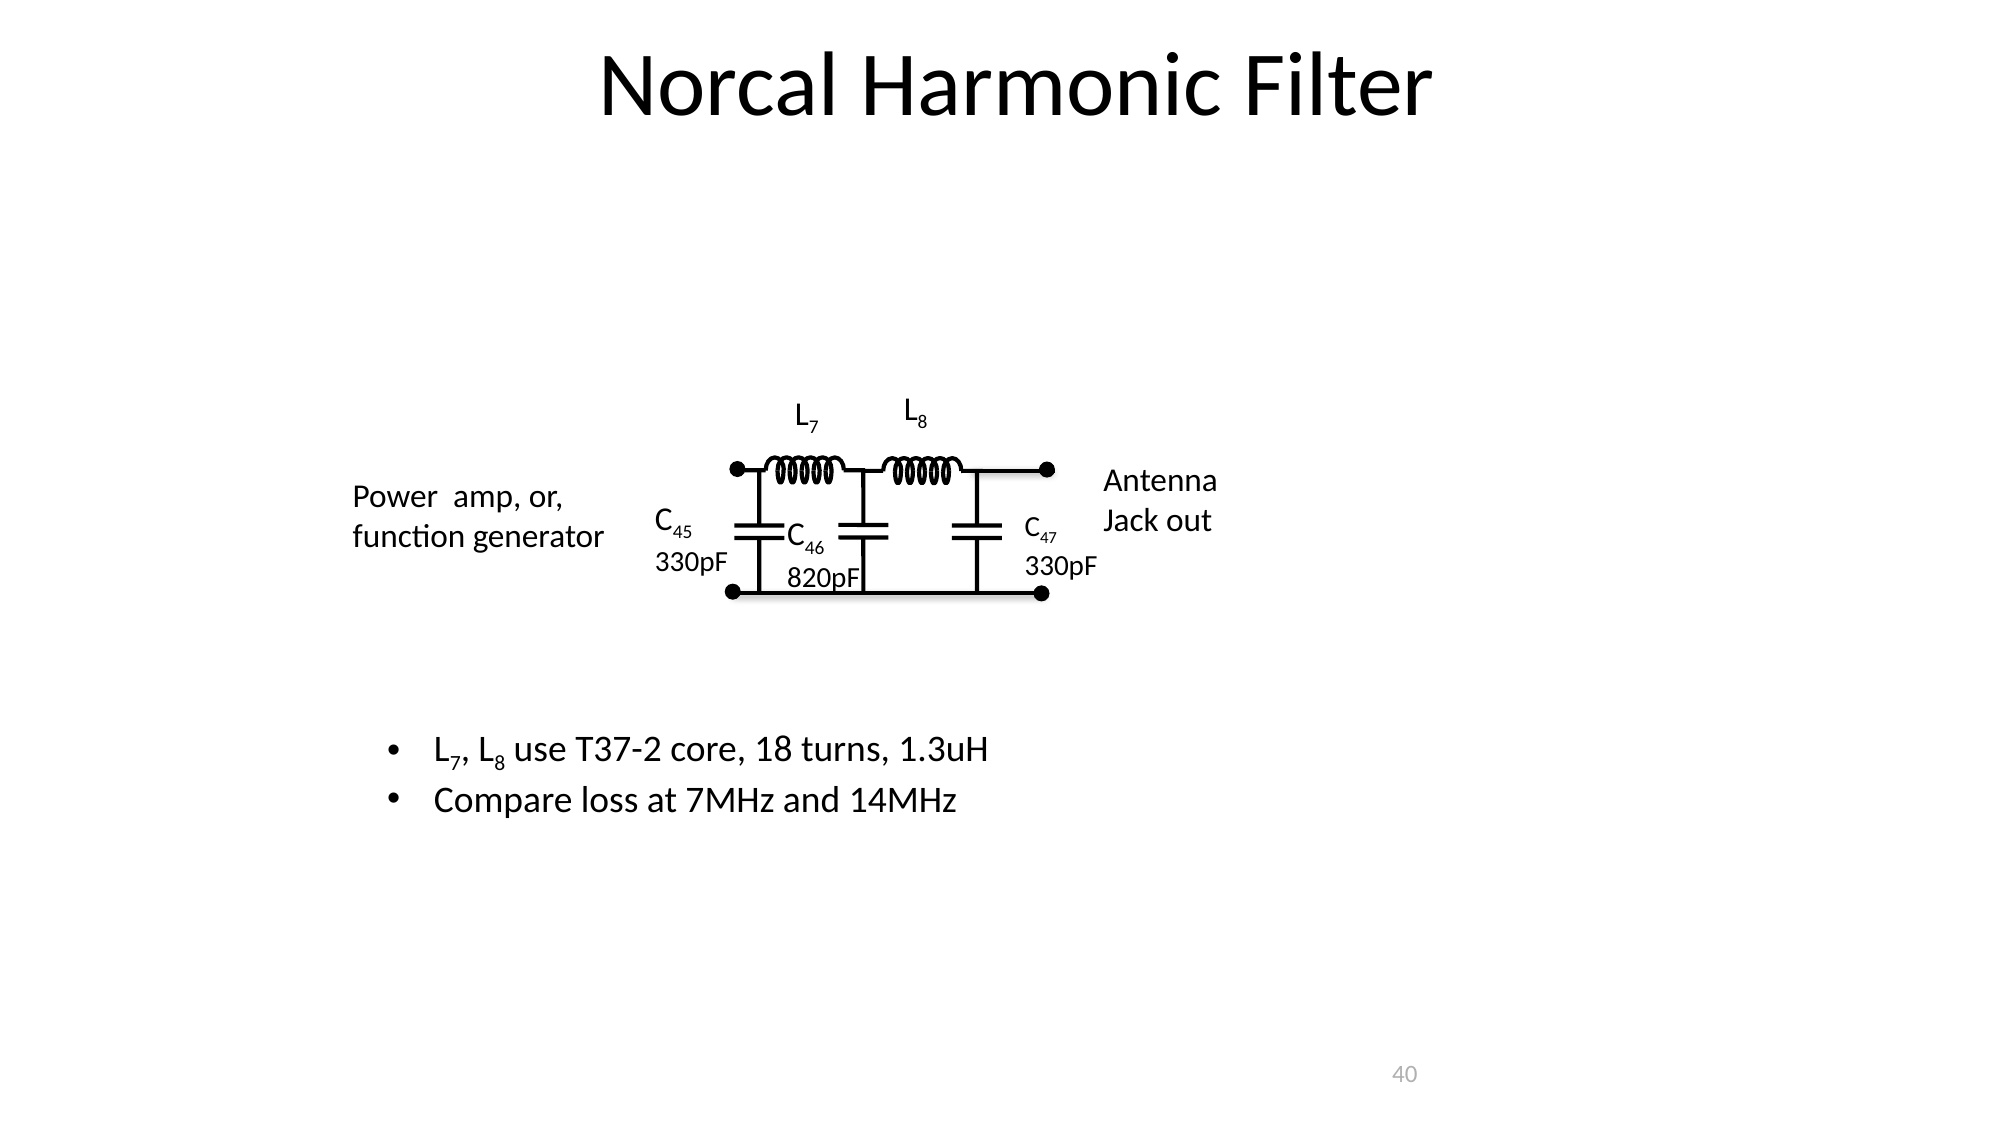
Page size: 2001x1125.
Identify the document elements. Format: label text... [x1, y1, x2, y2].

text_box Antenna Jack out [1095, 450, 1236, 546]
text_box Norcal Harmonic Filter [132, 24, 1901, 135]
text_box C47 330pF [1056, 499, 1129, 589]
text_box Power amp, or, function generator [345, 466, 626, 562]
text_box L7, L8 use T37-2 core, 18 turns, 1.3uH Compare loss at 7MHz and 14MHz [379, 716, 1397, 873]
slide_number 40 [1074, 738, 1425, 1125]
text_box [647, 379, 1056, 601]
